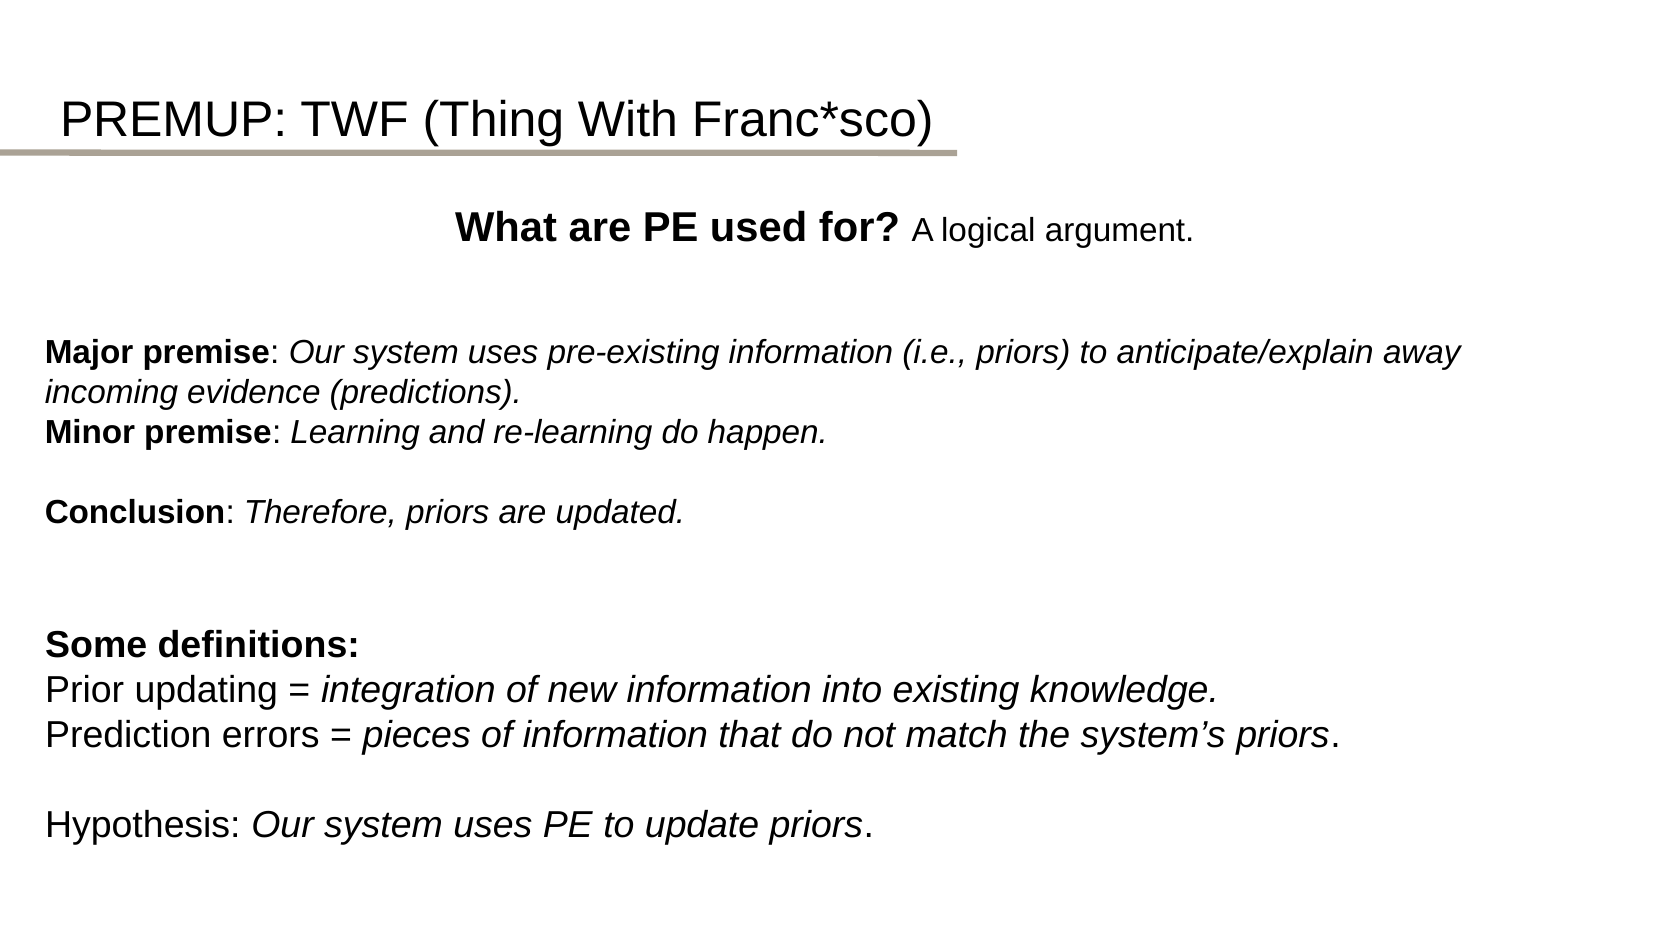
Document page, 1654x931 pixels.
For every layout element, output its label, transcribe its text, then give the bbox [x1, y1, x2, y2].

text_box PREMUP: TWF (Thing With Franc*sco) [45, 64, 1592, 169]
text_box What are PE used for? A logical argument. Major premise: Our system uses pre-existing information (i.e., priors) to anticipate/explain away incoming evidence (predictions). Minor premise: Learning and re-learning do happen. Conclusion: Therefore, priors are updated. [30, 192, 1620, 267]
text_box Some definitions: Prior updating = integration of new information into existing knowledge. Prediction errors = pieces of information that do not match the system’s priors. Hypothesis: Our system uses PE to update priors. [30, 612, 1356, 838]
